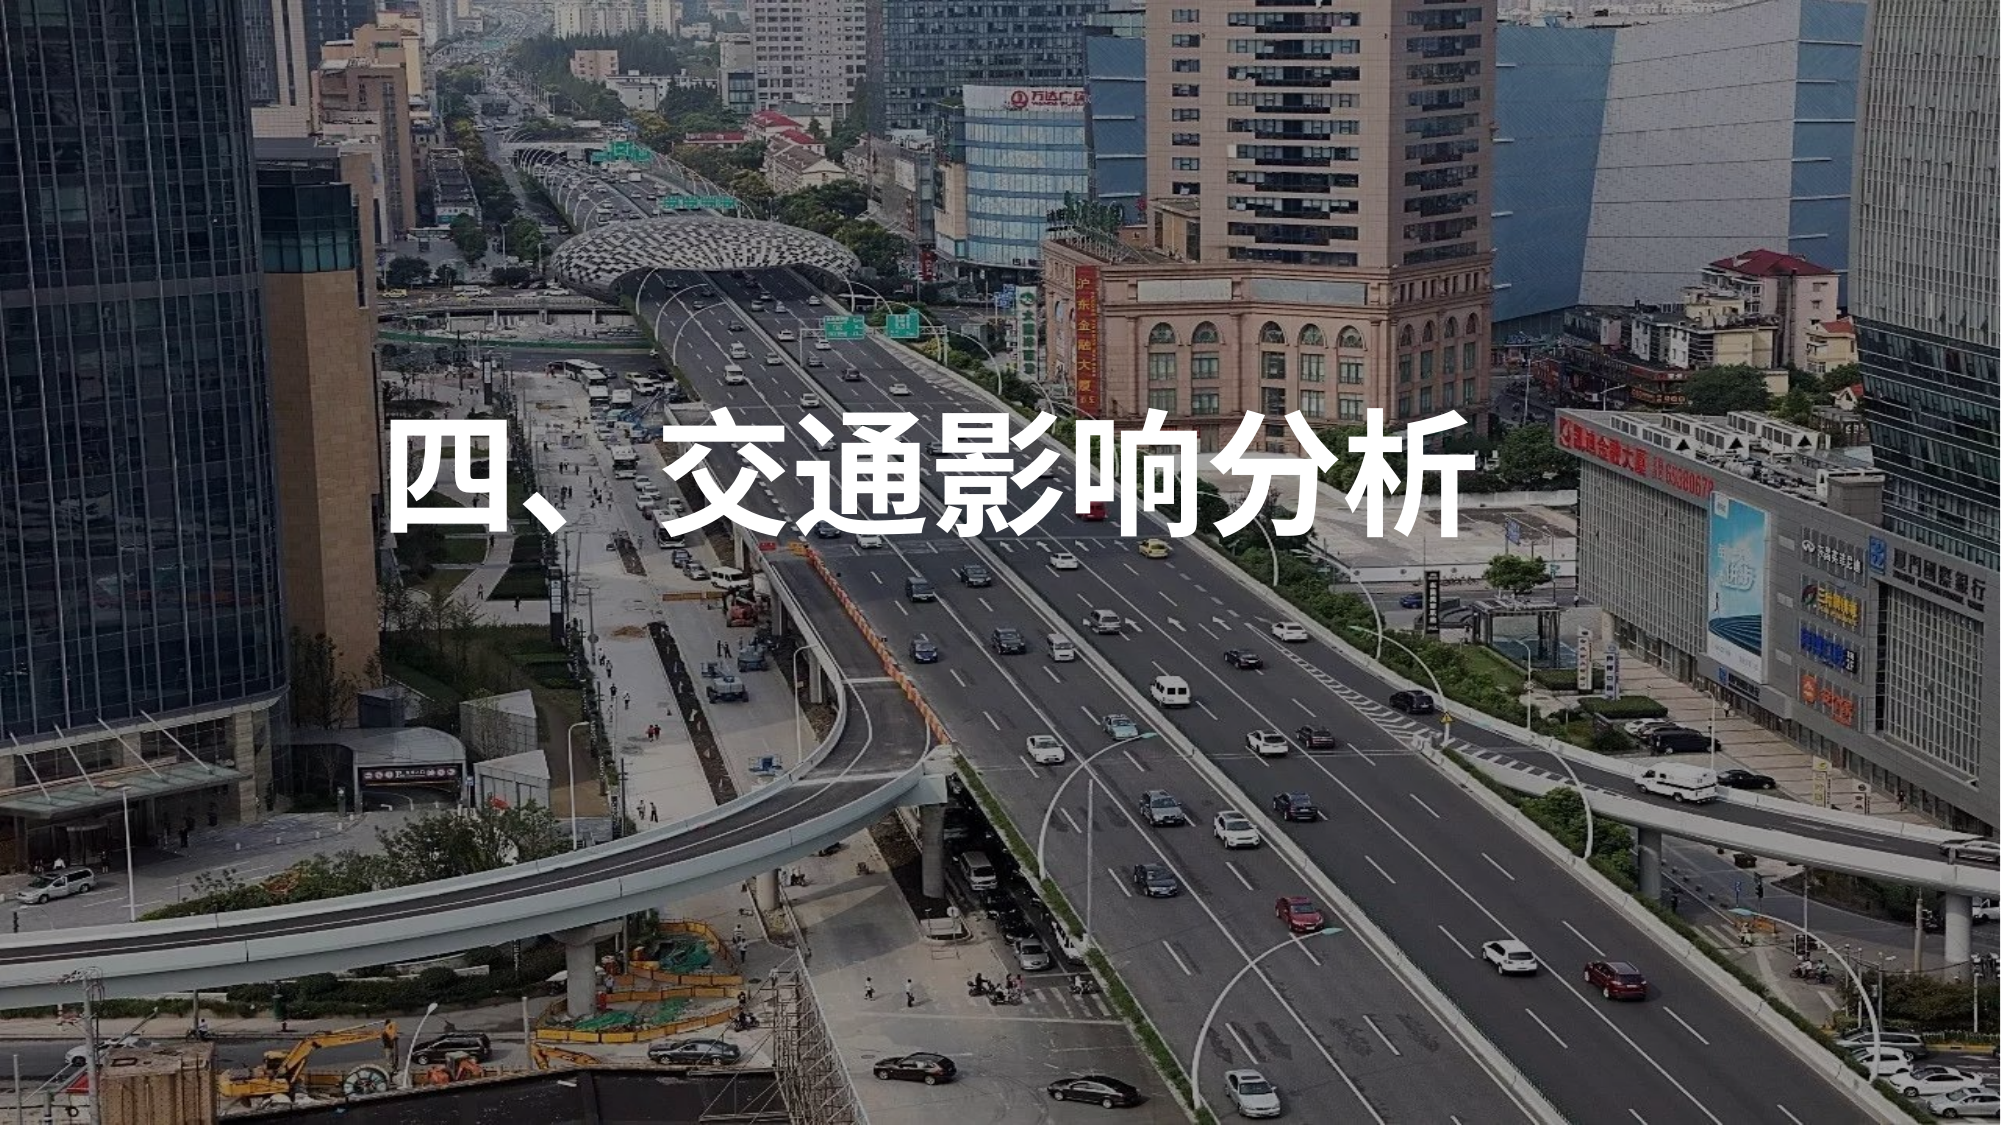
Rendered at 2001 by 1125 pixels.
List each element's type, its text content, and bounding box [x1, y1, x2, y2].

text_box [0, 0, 2000, 1125]
text_box 四、交通影响分析 [365, 380, 1496, 561]
